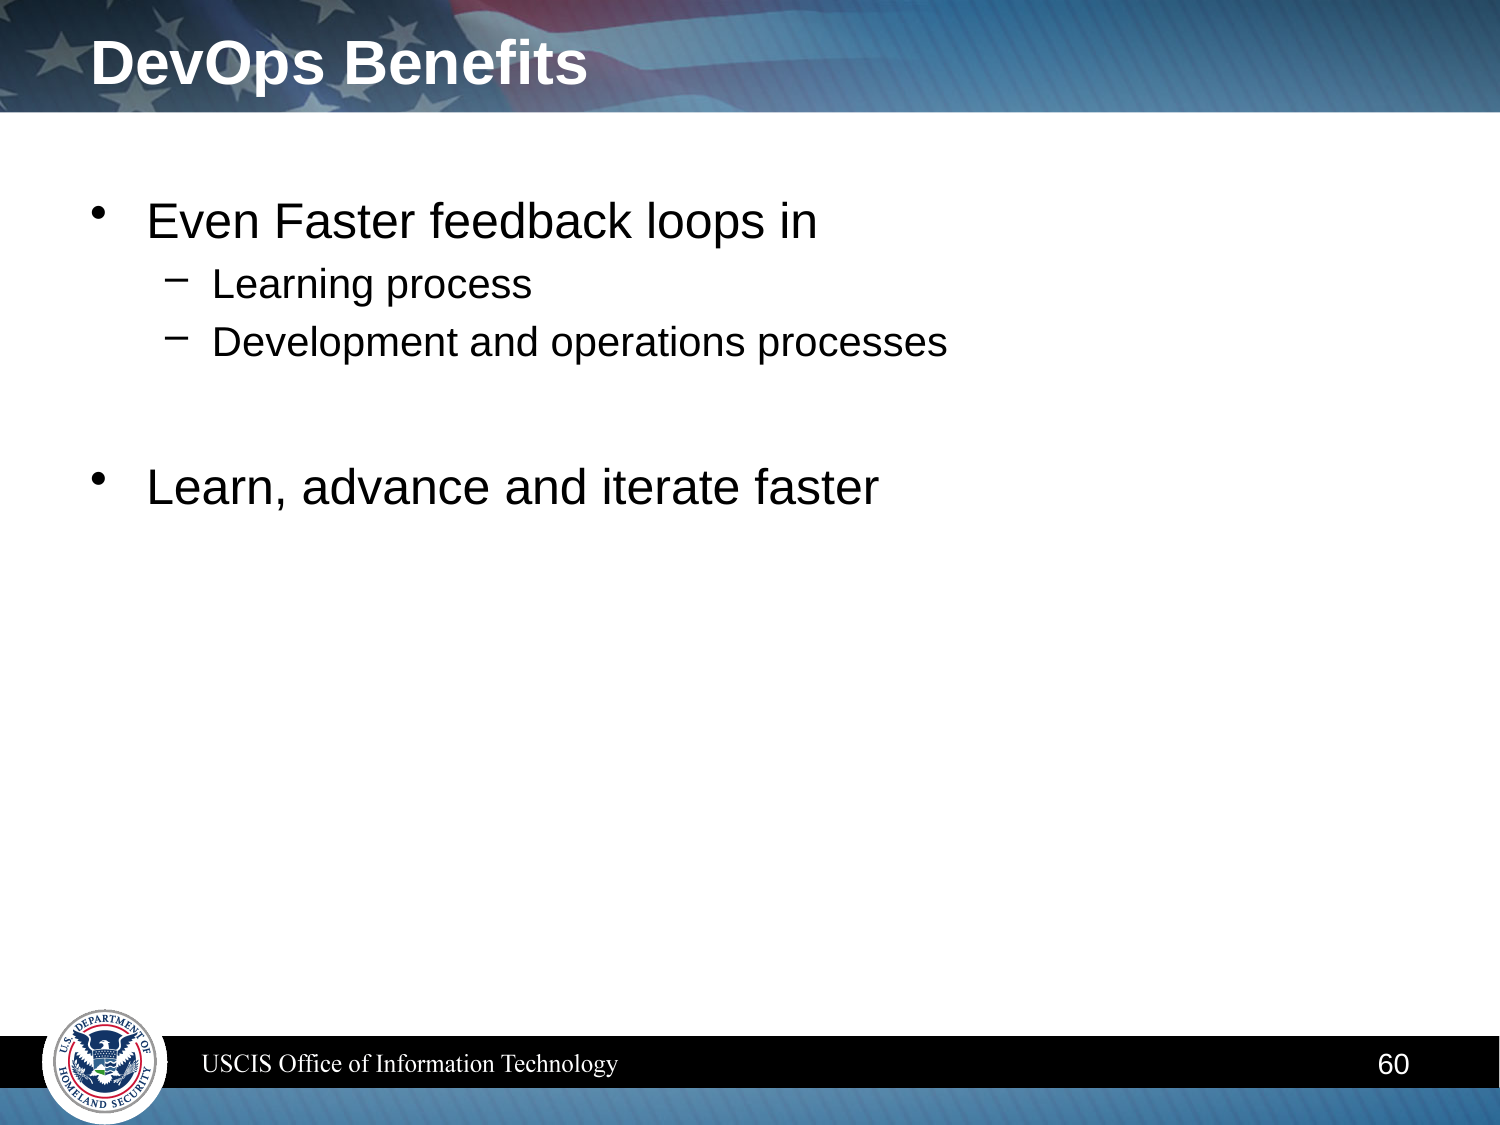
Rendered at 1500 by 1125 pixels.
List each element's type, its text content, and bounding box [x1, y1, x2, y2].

picture [0, 0, 1500, 112]
list Even Faster feedback loops in Learning process Development and operations processes Learn, advance and iterate faster [75, 180, 1425, 975]
picture [0, 999, 1500, 1125]
slide_number 60 [1074, 1037, 1425, 1090]
title DevOps Benefits [75, 0, 1425, 106]
